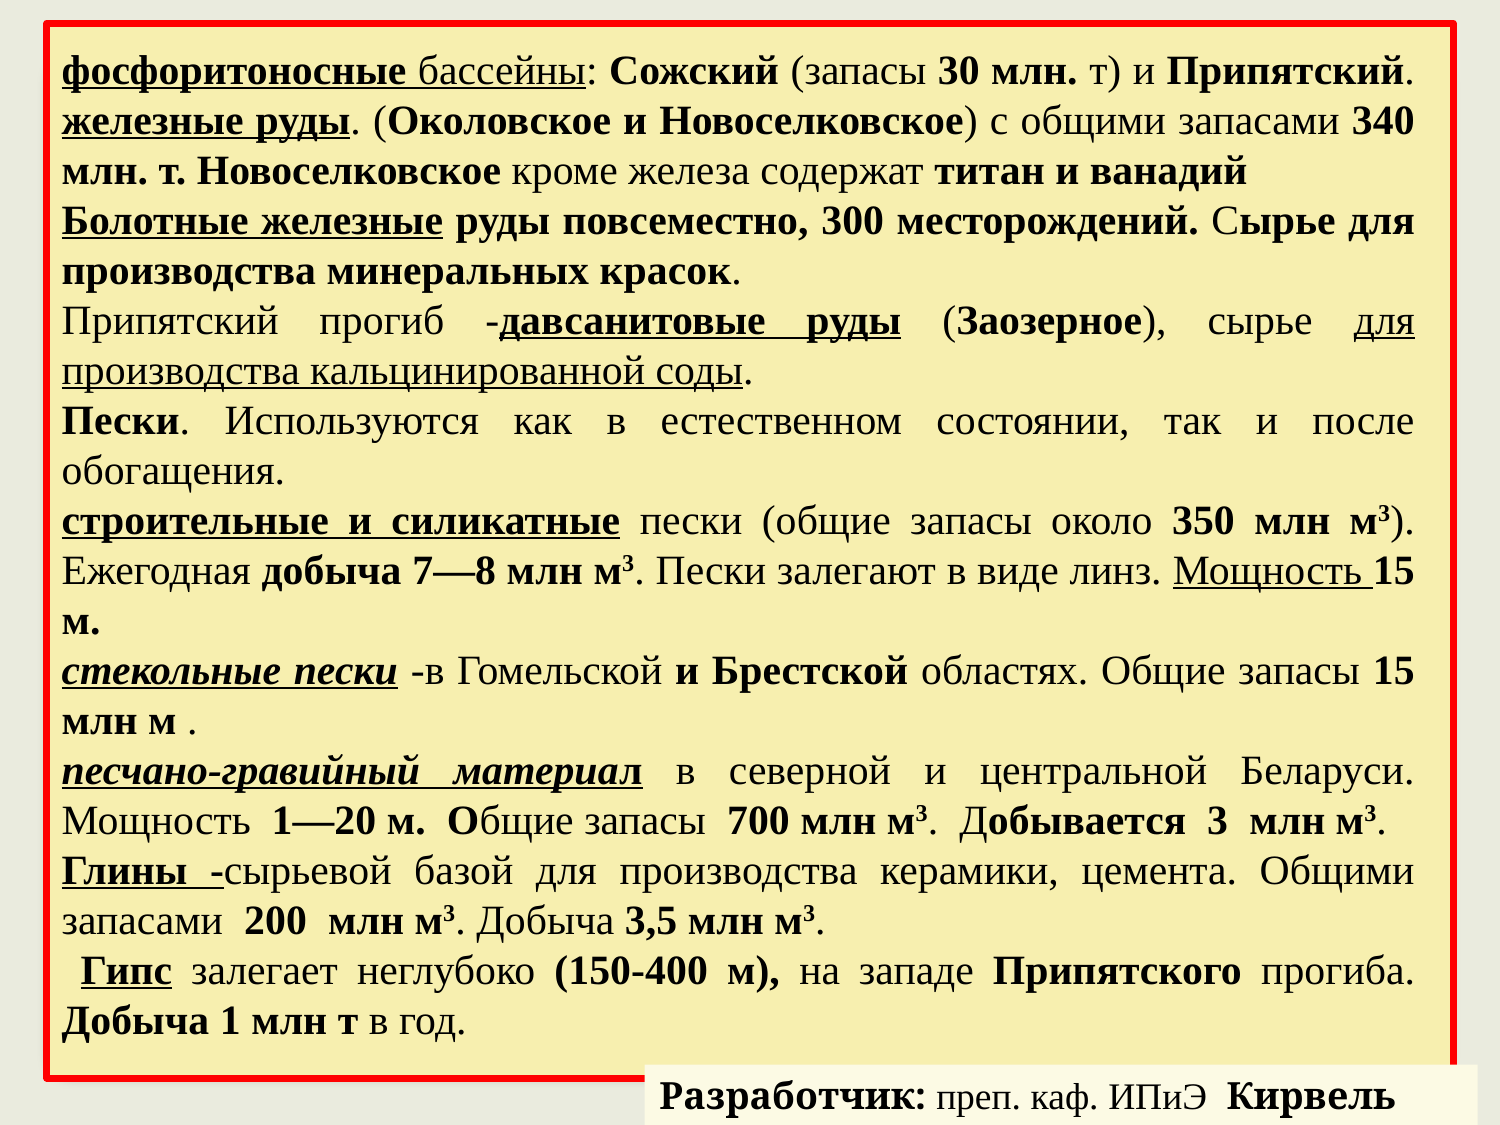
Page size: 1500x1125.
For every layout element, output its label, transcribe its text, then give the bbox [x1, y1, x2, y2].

text_box Разработчик: преп. каф. ИПиЭ Кирвель П.И. [644, 1064, 1478, 1125]
text_box [43, 20, 1457, 1082]
text_box фосфоритоносные бассейны: Сожский (запасы 30 млн. т) и Припятский. железные руды. (Околовское и Новоселковское) с общими запасами 340 млн. т. Новоселковское кроме железа содержат титан и ванадий Болотные железные руды повсеместно, 300 месторождений. Сырье для производства минеральных красок. Припятский прогиб -давсанитовые руды (Заозерное), сырье для производства кальцинированной соды. Пески. Используются как в естественном состоянии, так и после обогащения. строительные и силикатные пески (общие запасы около 350 млн м3). Ежегодная добыча 7—8 млн м3. Пески залегают в виде линз. Мощность 15 м. стекольные пески -в Гомельской и Брестской областях. Общие запасы 15 млн м . песчано-гравийный материал в северной и центральной Беларуси. Мощность 1—20 м. Общие запасы 700 млн м3. Добывается 3 млн м3. Глины -сырьевой базой для производства керамики, цемента. Общими запасами 200 млн м3. Добыча 3,5 млн м3. Гипс залегает неглубоко (150-400 м), на западе Припятского прогиба. Добыча 1 млн т в год. [46, 35, 1430, 1051]
